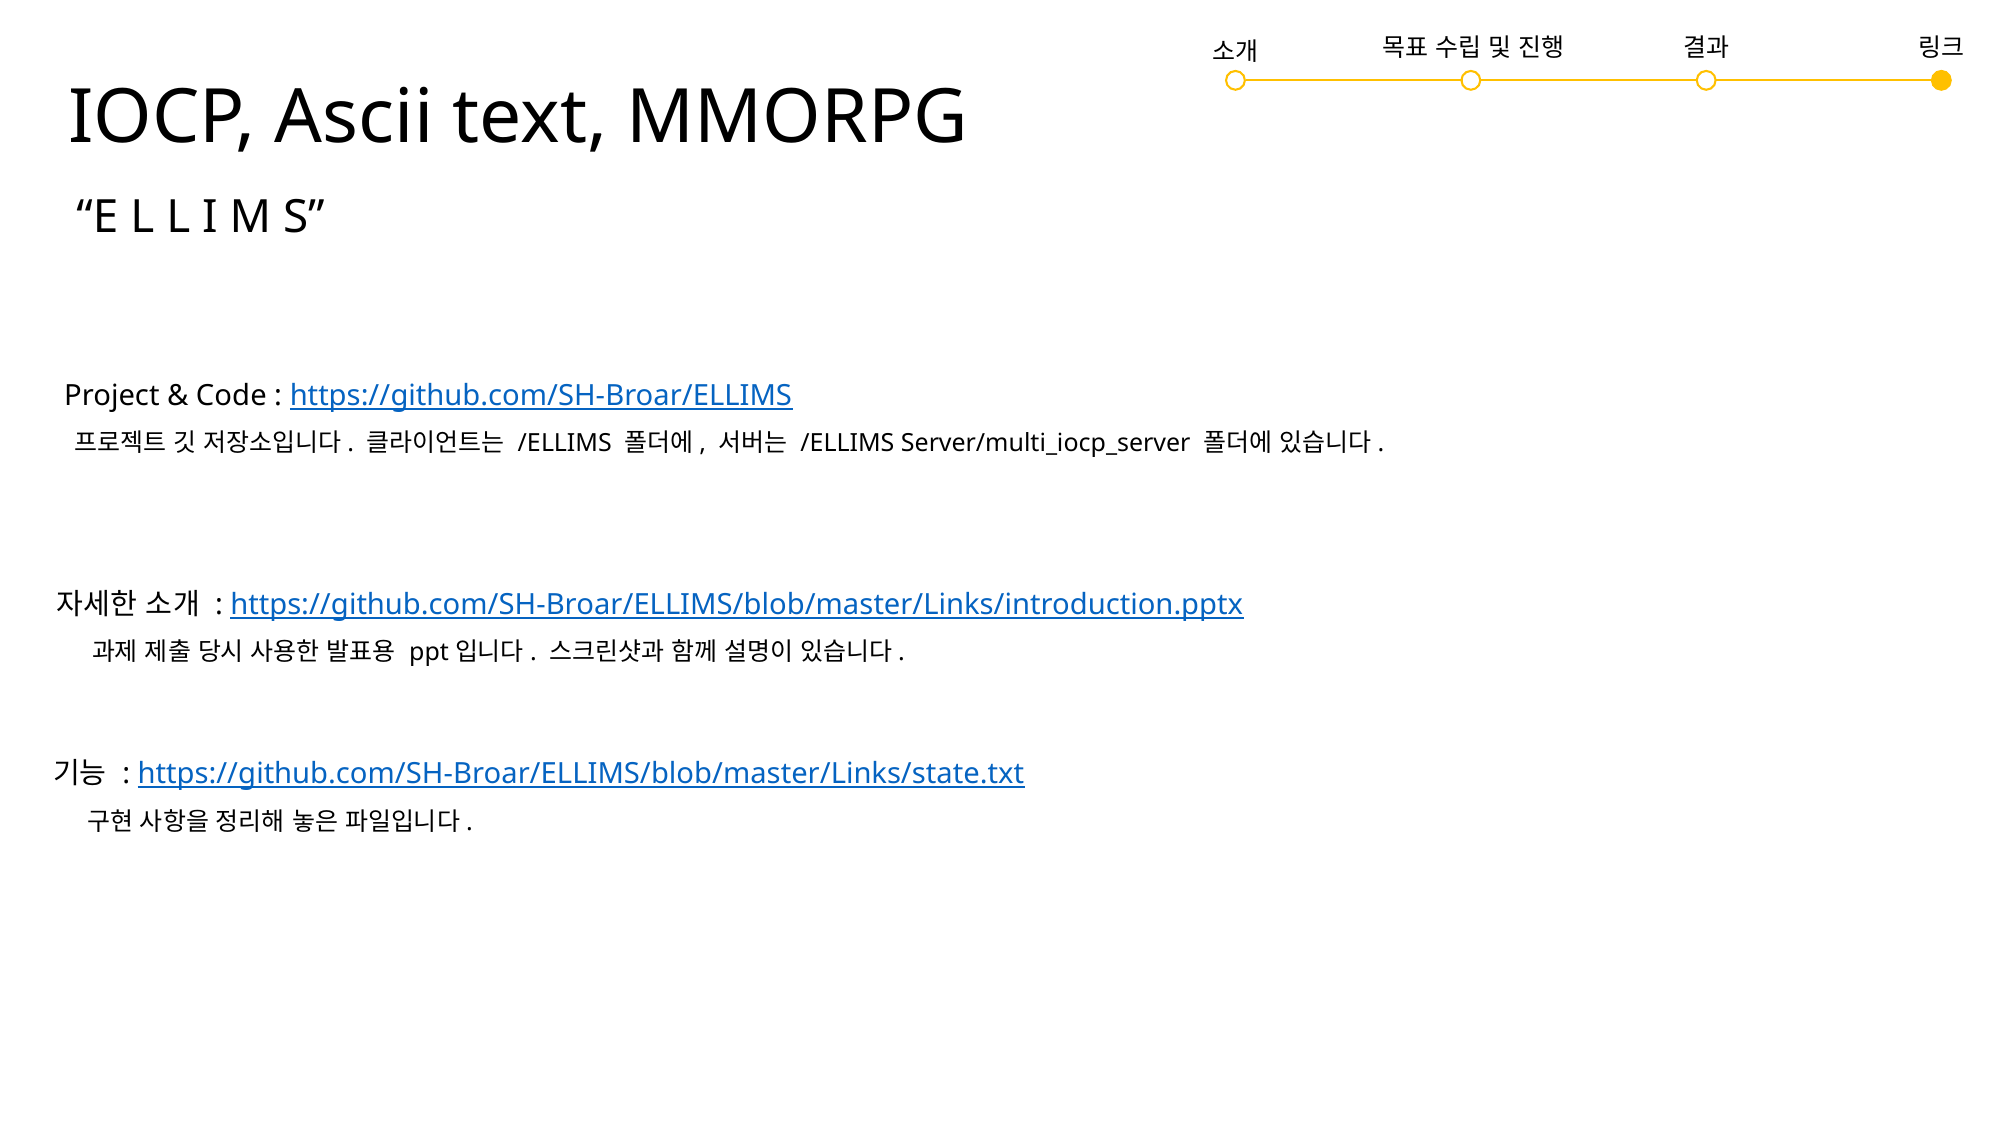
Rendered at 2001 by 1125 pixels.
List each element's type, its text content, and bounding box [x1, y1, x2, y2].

text_box 링크 [1903, 23, 1980, 69]
text_box [1460, 69, 1482, 91]
text_box [1931, 69, 1952, 91]
title IOCP, Ascii text, MMORPG [53, 9, 1246, 228]
text_box [1224, 74, 1246, 91]
text_box [1695, 69, 1717, 91]
text_box 소개 [1197, 28, 1274, 74]
text_box 구현 사항을 정리해 놓은 파일입니다. [72, 798, 488, 844]
text_box “E L L I M S” [61, 179, 340, 249]
text_box 과제 제출 당시 사용한 발표용 ppt입니다. 스크린샷과 함께 설명이 있습니다. [77, 628, 920, 674]
text_box Project & Code : https://github.com/SH-Broar/ELLIMS [49, 368, 808, 424]
text_box 결과 [1668, 23, 1745, 69]
text_box 기능 : https://github.com/SH-Broar/ELLIMS/blob/master/Links/state.txt [38, 747, 1040, 802]
text_box 자세한 소개 : https://github.com/SH-Broar/ELLIMS/blob/master/Links/introduction.pptx [42, 577, 1259, 633]
text_box 목표 수립 및 진행 [1367, 24, 1580, 69]
text_box 프로젝트 깃 저장소입니다. 클라이언트는 /ELLIMS 폴더에, 서버는 /ELLIMS Server/multi_iocp_server 폴더에 있습니다. [59, 419, 1400, 464]
